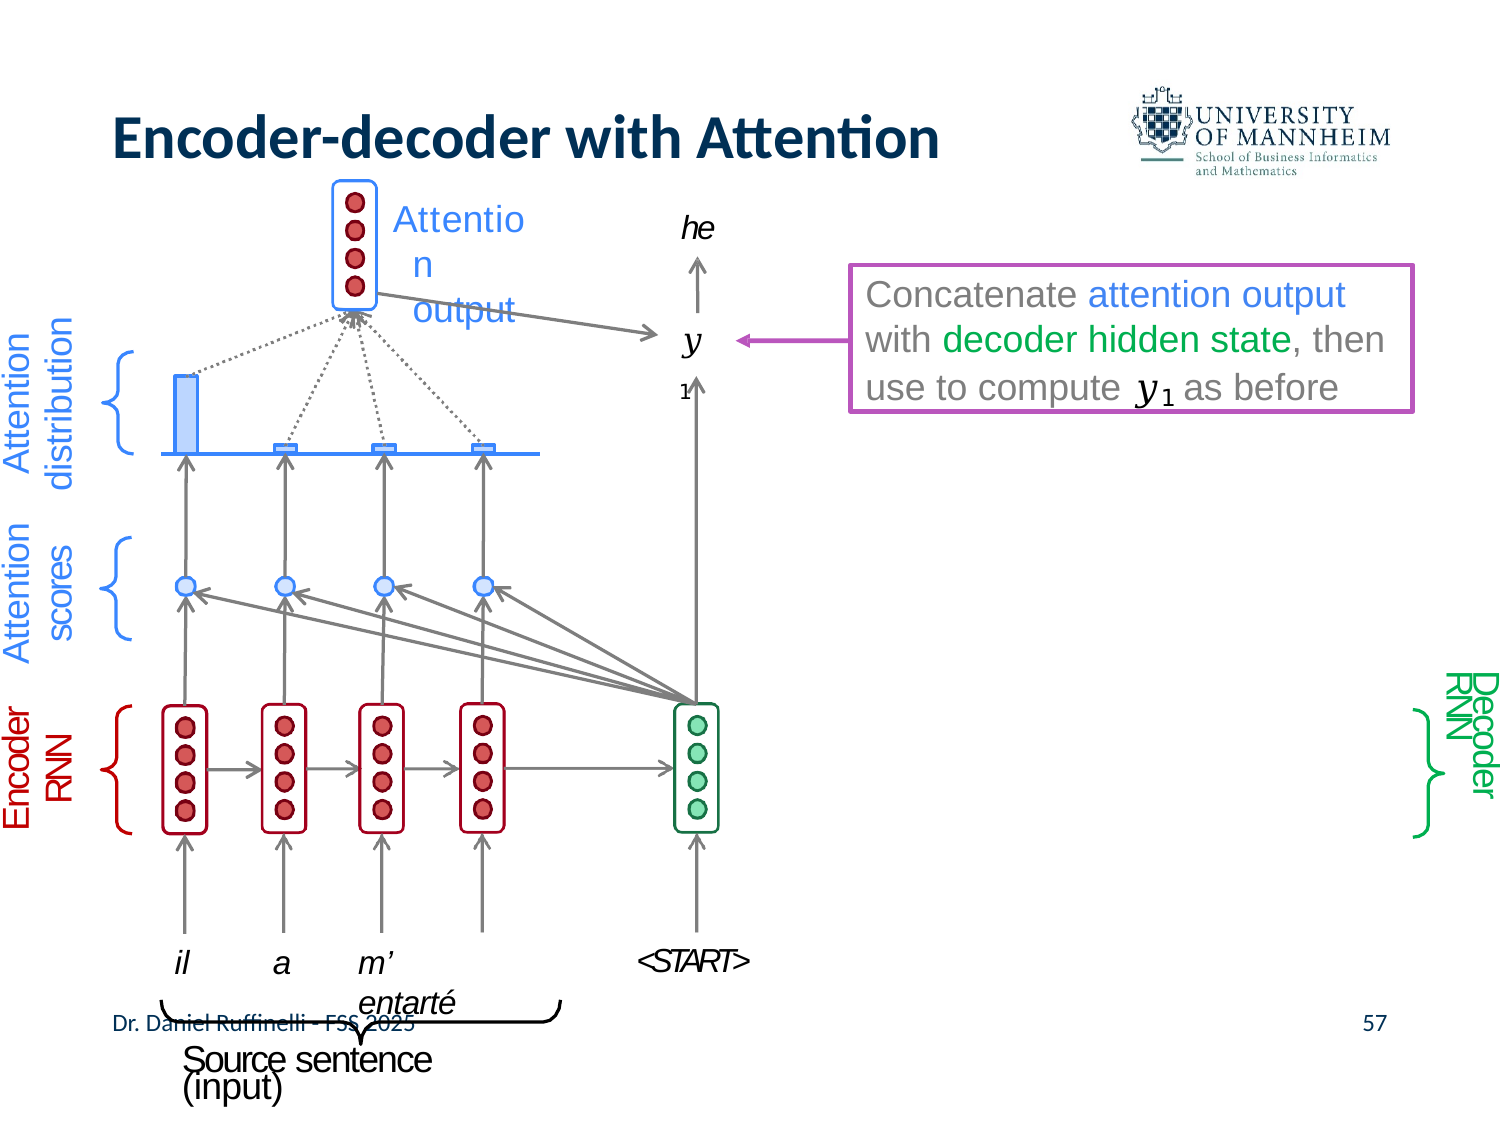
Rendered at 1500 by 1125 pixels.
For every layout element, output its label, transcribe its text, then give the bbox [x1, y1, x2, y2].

text_box il [172, 943, 193, 981]
text_box [1412, 709, 1444, 838]
slide_number 57 [1214, 1006, 1388, 1036]
text_box m’ entarté [355, 943, 539, 1006]
text_box [161, 999, 355, 1006]
text_box Attention distribution [7, 312, 80, 494]
text_box [101, 705, 133, 834]
text_box Source sentence (input) [179, 1051, 546, 1105]
text_box a [270, 943, 293, 981]
text_box [539, 999, 561, 1006]
picture [1095, 57, 1426, 211]
text_box [735, 333, 851, 348]
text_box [160, 179, 720, 935]
text_box [100, 537, 132, 640]
footer Dr. Daniel Ruffinelli - FSS 2025 [112, 1006, 588, 1036]
text_box [102, 351, 134, 455]
text_box <START> [634, 937, 753, 980]
text_box Concatenate attention output with decoder hidden state, then use to compute 𝑦1 as before [850, 265, 1413, 412]
text_box Encoder RNN [7, 704, 80, 833]
text_box Decoder RNN [1465, 668, 1495, 879]
title Encoder-decoder with Attention [112, 95, 1011, 284]
text_box Attention scores [7, 519, 80, 668]
